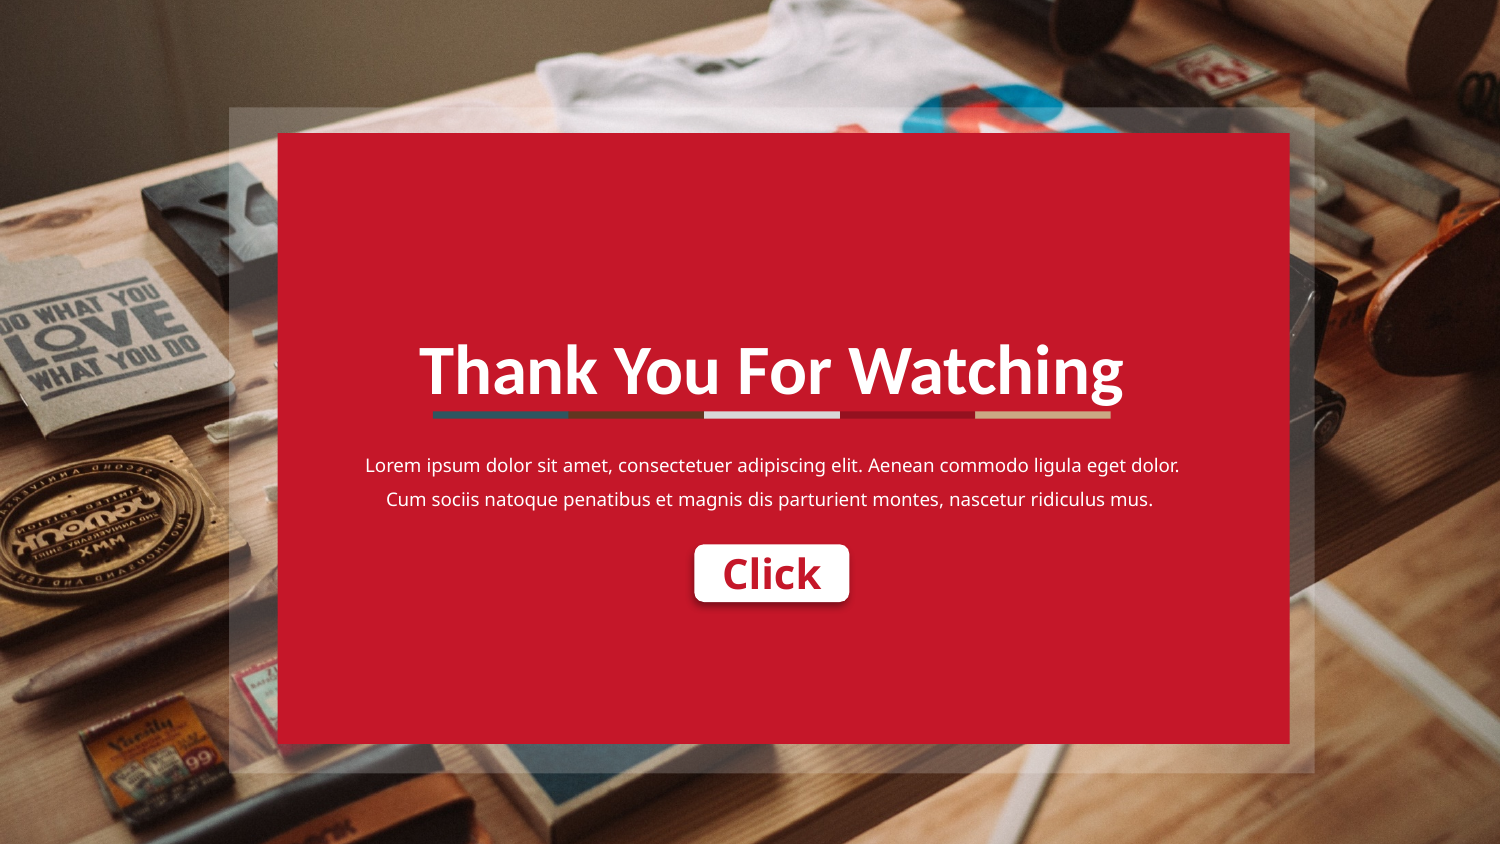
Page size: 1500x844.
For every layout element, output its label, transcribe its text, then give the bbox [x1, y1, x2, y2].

text_box Lorem ipsum dolor sit amet, consectetuer adipiscing elit. Aenean commodo ligula eget dolor. Cum sociis natoque penatibus et magnis dis parturient montes, nascetur ridiculus mus. [342, 435, 1201, 518]
text_box [228, 106, 1316, 774]
text_box Click [693, 543, 851, 604]
picture [0, 0, 1500, 844]
text_box [277, 132, 1291, 745]
text_box Thank You For Watching [404, 315, 1140, 416]
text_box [432, 411, 1111, 419]
